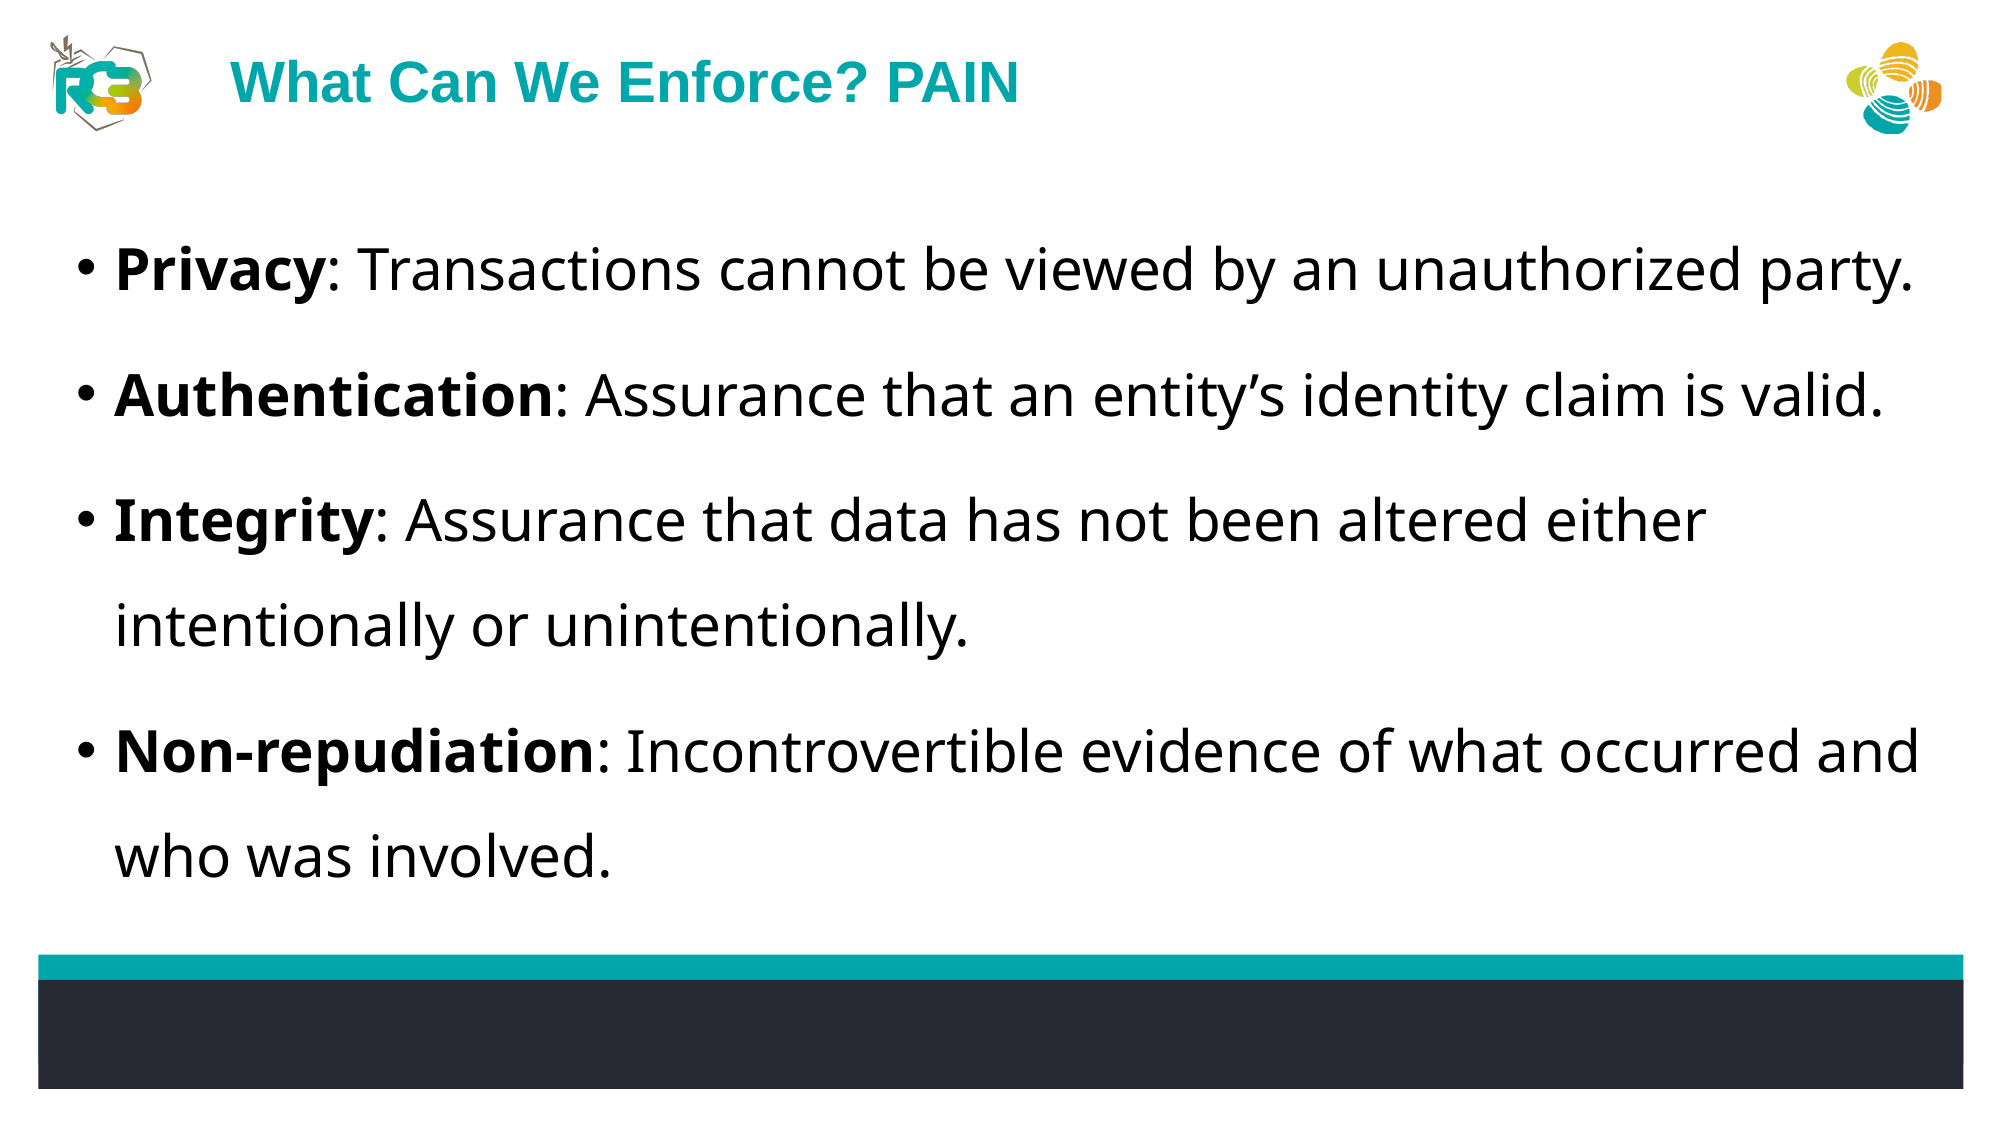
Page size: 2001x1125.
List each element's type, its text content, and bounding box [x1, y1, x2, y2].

list Privacy: Transactions cannot be viewed by an unauthorized party. Authentication: Assurance that an entity’s identity claim is valid. Integrity: Assurance that data has not been altered either intentionally or unintentionally. Non-repudiation: Incontrovertible evidence of what occurred and who was involved. [62, 189, 1938, 987]
list What Can We Enforce? PAIN [215, 44, 1820, 137]
picture [50, 32, 152, 134]
